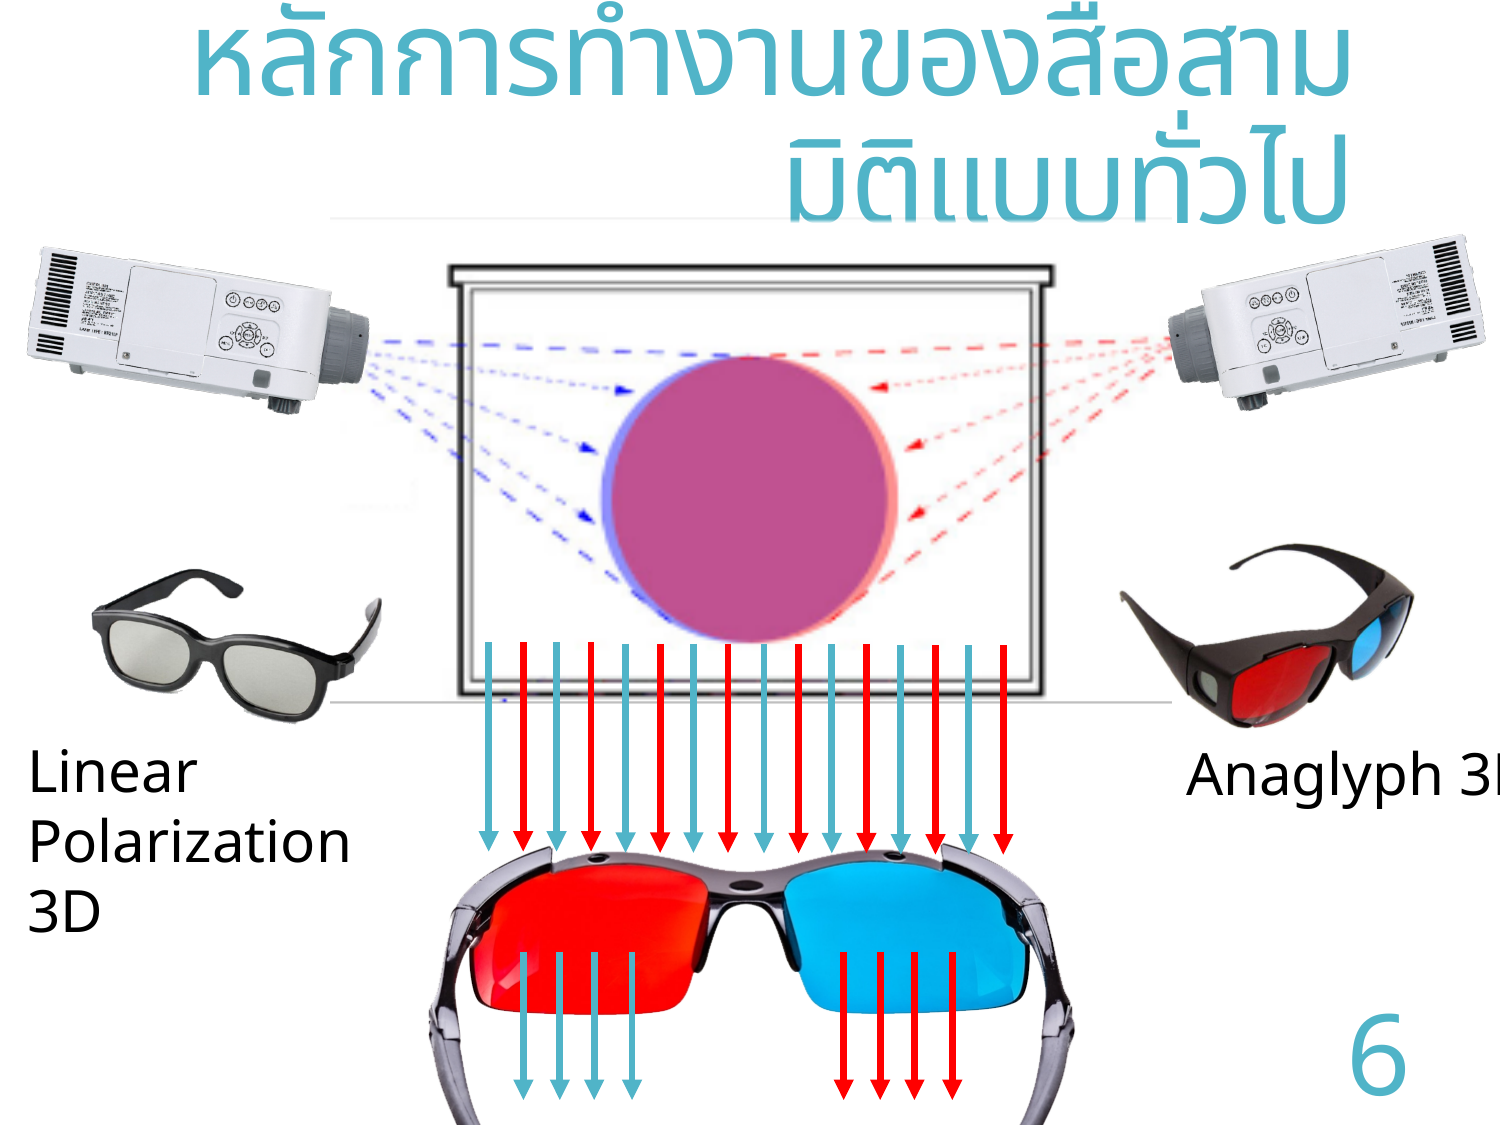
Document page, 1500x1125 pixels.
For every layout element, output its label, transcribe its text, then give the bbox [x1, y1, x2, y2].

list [71, 555, 400, 736]
picture [0, 144, 1500, 1125]
text_box Anaglyph 3D [1244, 729, 1500, 815]
slide_number 6 [1244, 895, 1426, 1125]
title หลักการทำงานของสื่อสามมิติแบบทั่วไป [45, 0, 1371, 190]
text_box Linear Polarization 3D [12, 726, 258, 952]
